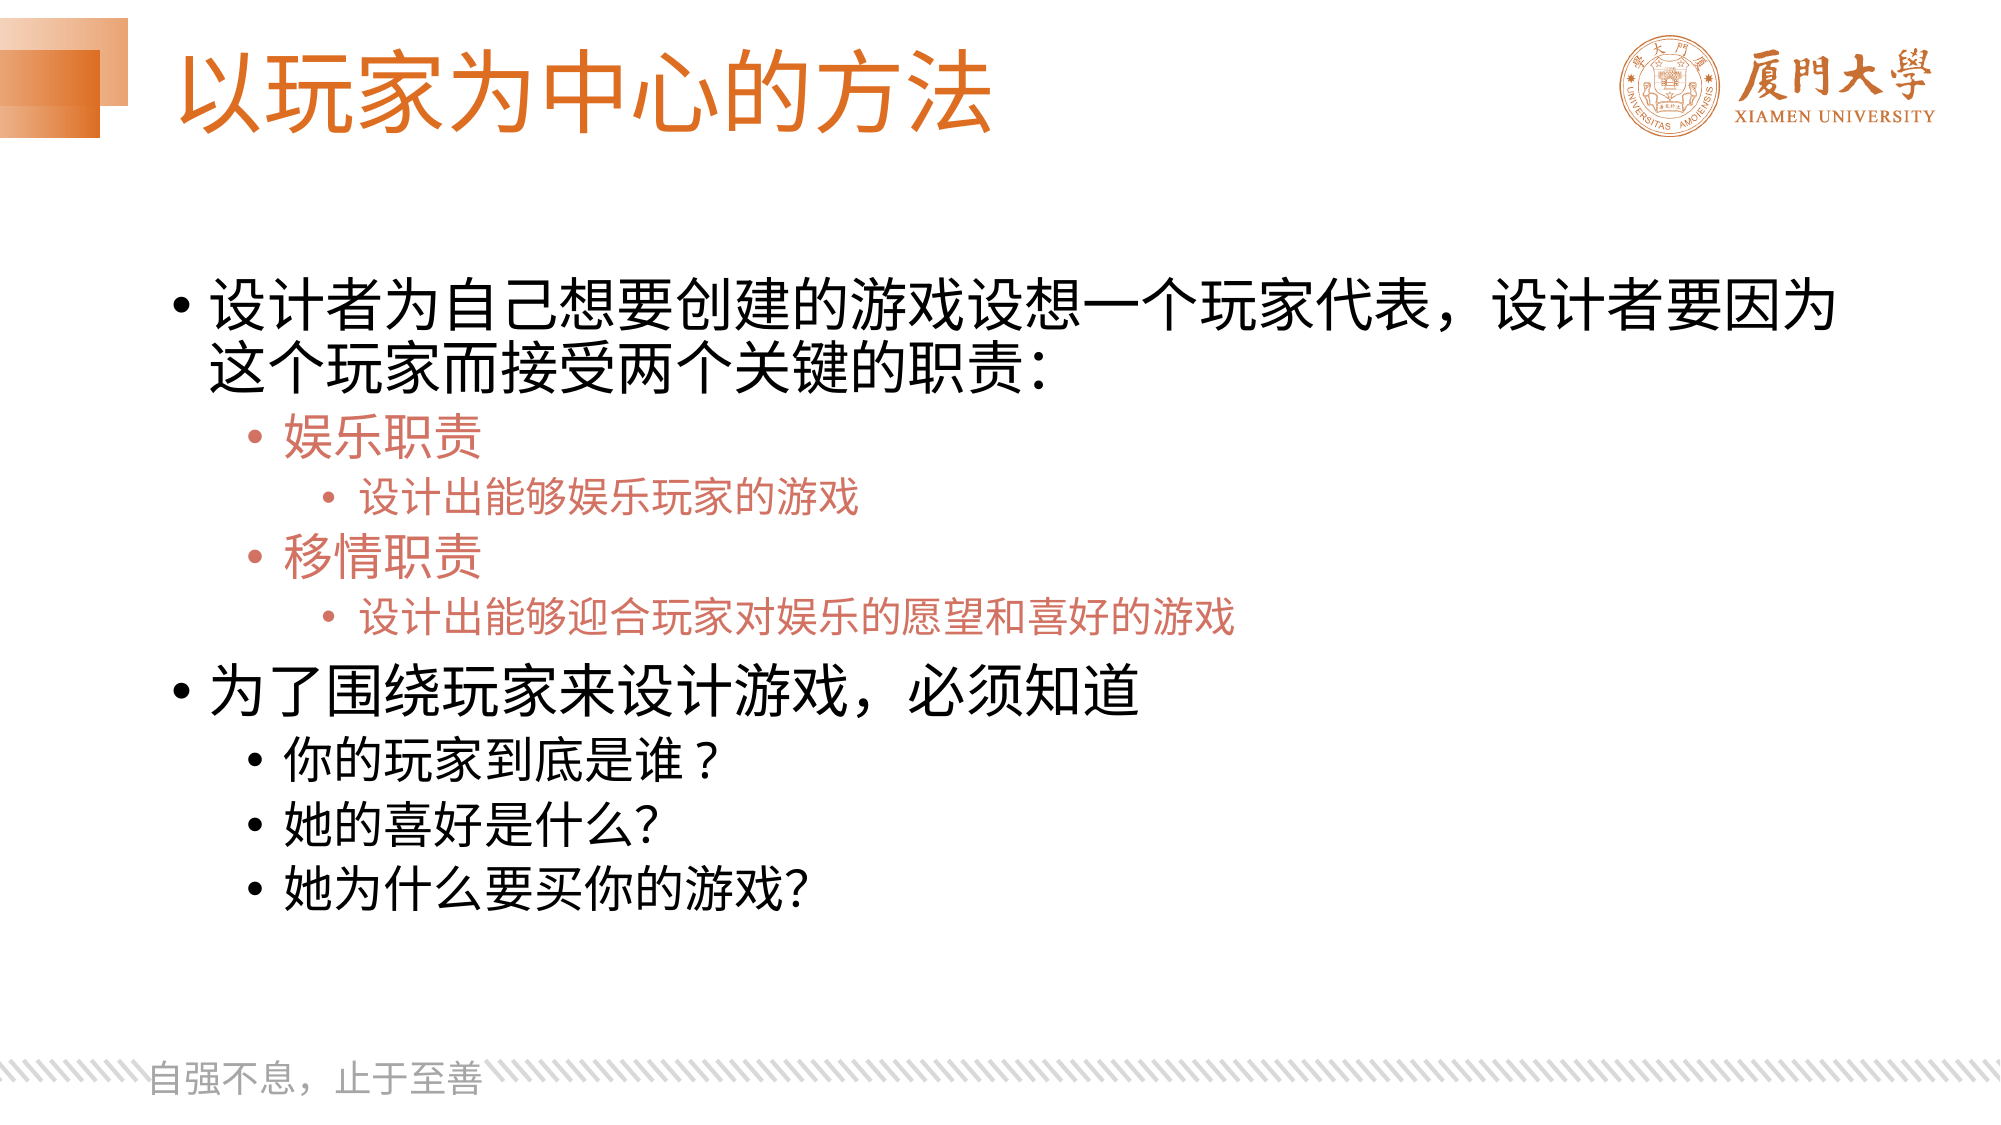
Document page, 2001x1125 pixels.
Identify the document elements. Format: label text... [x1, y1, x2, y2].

title 以玩家为中心的方法 [156, 16, 1882, 177]
list 设计者为自己想要创建的游戏设想一个玩家代表，设计者要因为这个玩家而接受两个关键的职责： 娱乐职责 设计出能够娱乐玩家的游戏 移情职责 设计出能够迎合玩家对娱乐的愿望和喜好的游戏 为了围绕玩家来设计游戏，必须知道 你的玩家到底是谁? 她的喜好是什么？ 她为什么要买你的游戏？ [156, 268, 1882, 996]
